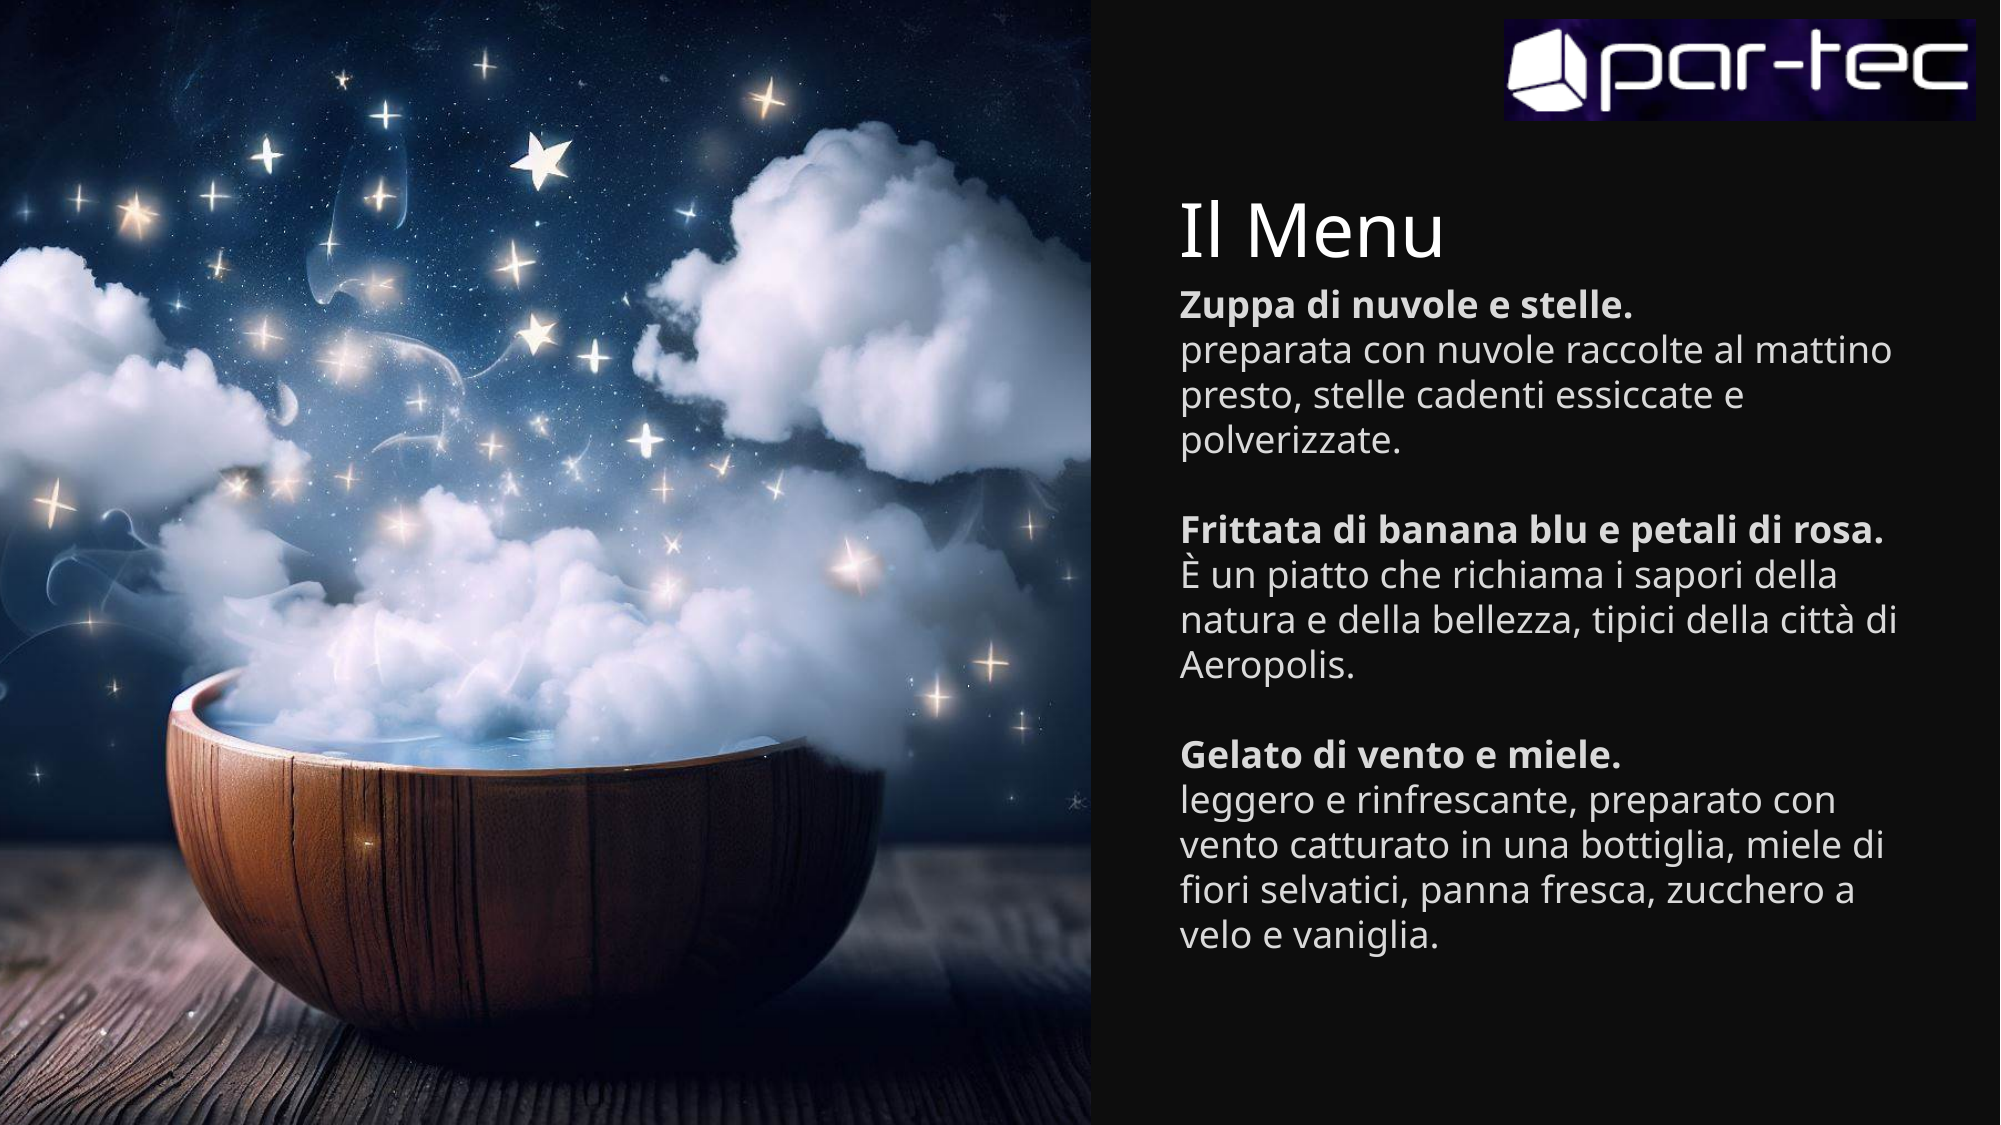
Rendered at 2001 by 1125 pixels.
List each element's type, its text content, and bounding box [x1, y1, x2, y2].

text_box Zuppa di nuvole e stelle. preparata con nuvole raccolte al mattino presto, stelle cadenti essiccate e polverizzate. Frittata di banana blu e petali di rosa. È un piatto che richiama i sapori della natura e della bellezza, tipici della città di Aeropolis. Gelato di vento e miele. leggero e rinfrescante, preparato con vento catturato in una bottiglia, miele di fiori selvatici, panna fresca, zucchero a velo e vaniglia. [1165, 273, 1940, 964]
text_box Il Menu [1165, 174, 1744, 280]
picture [0, 0, 1092, 1125]
picture [1504, 18, 1976, 122]
